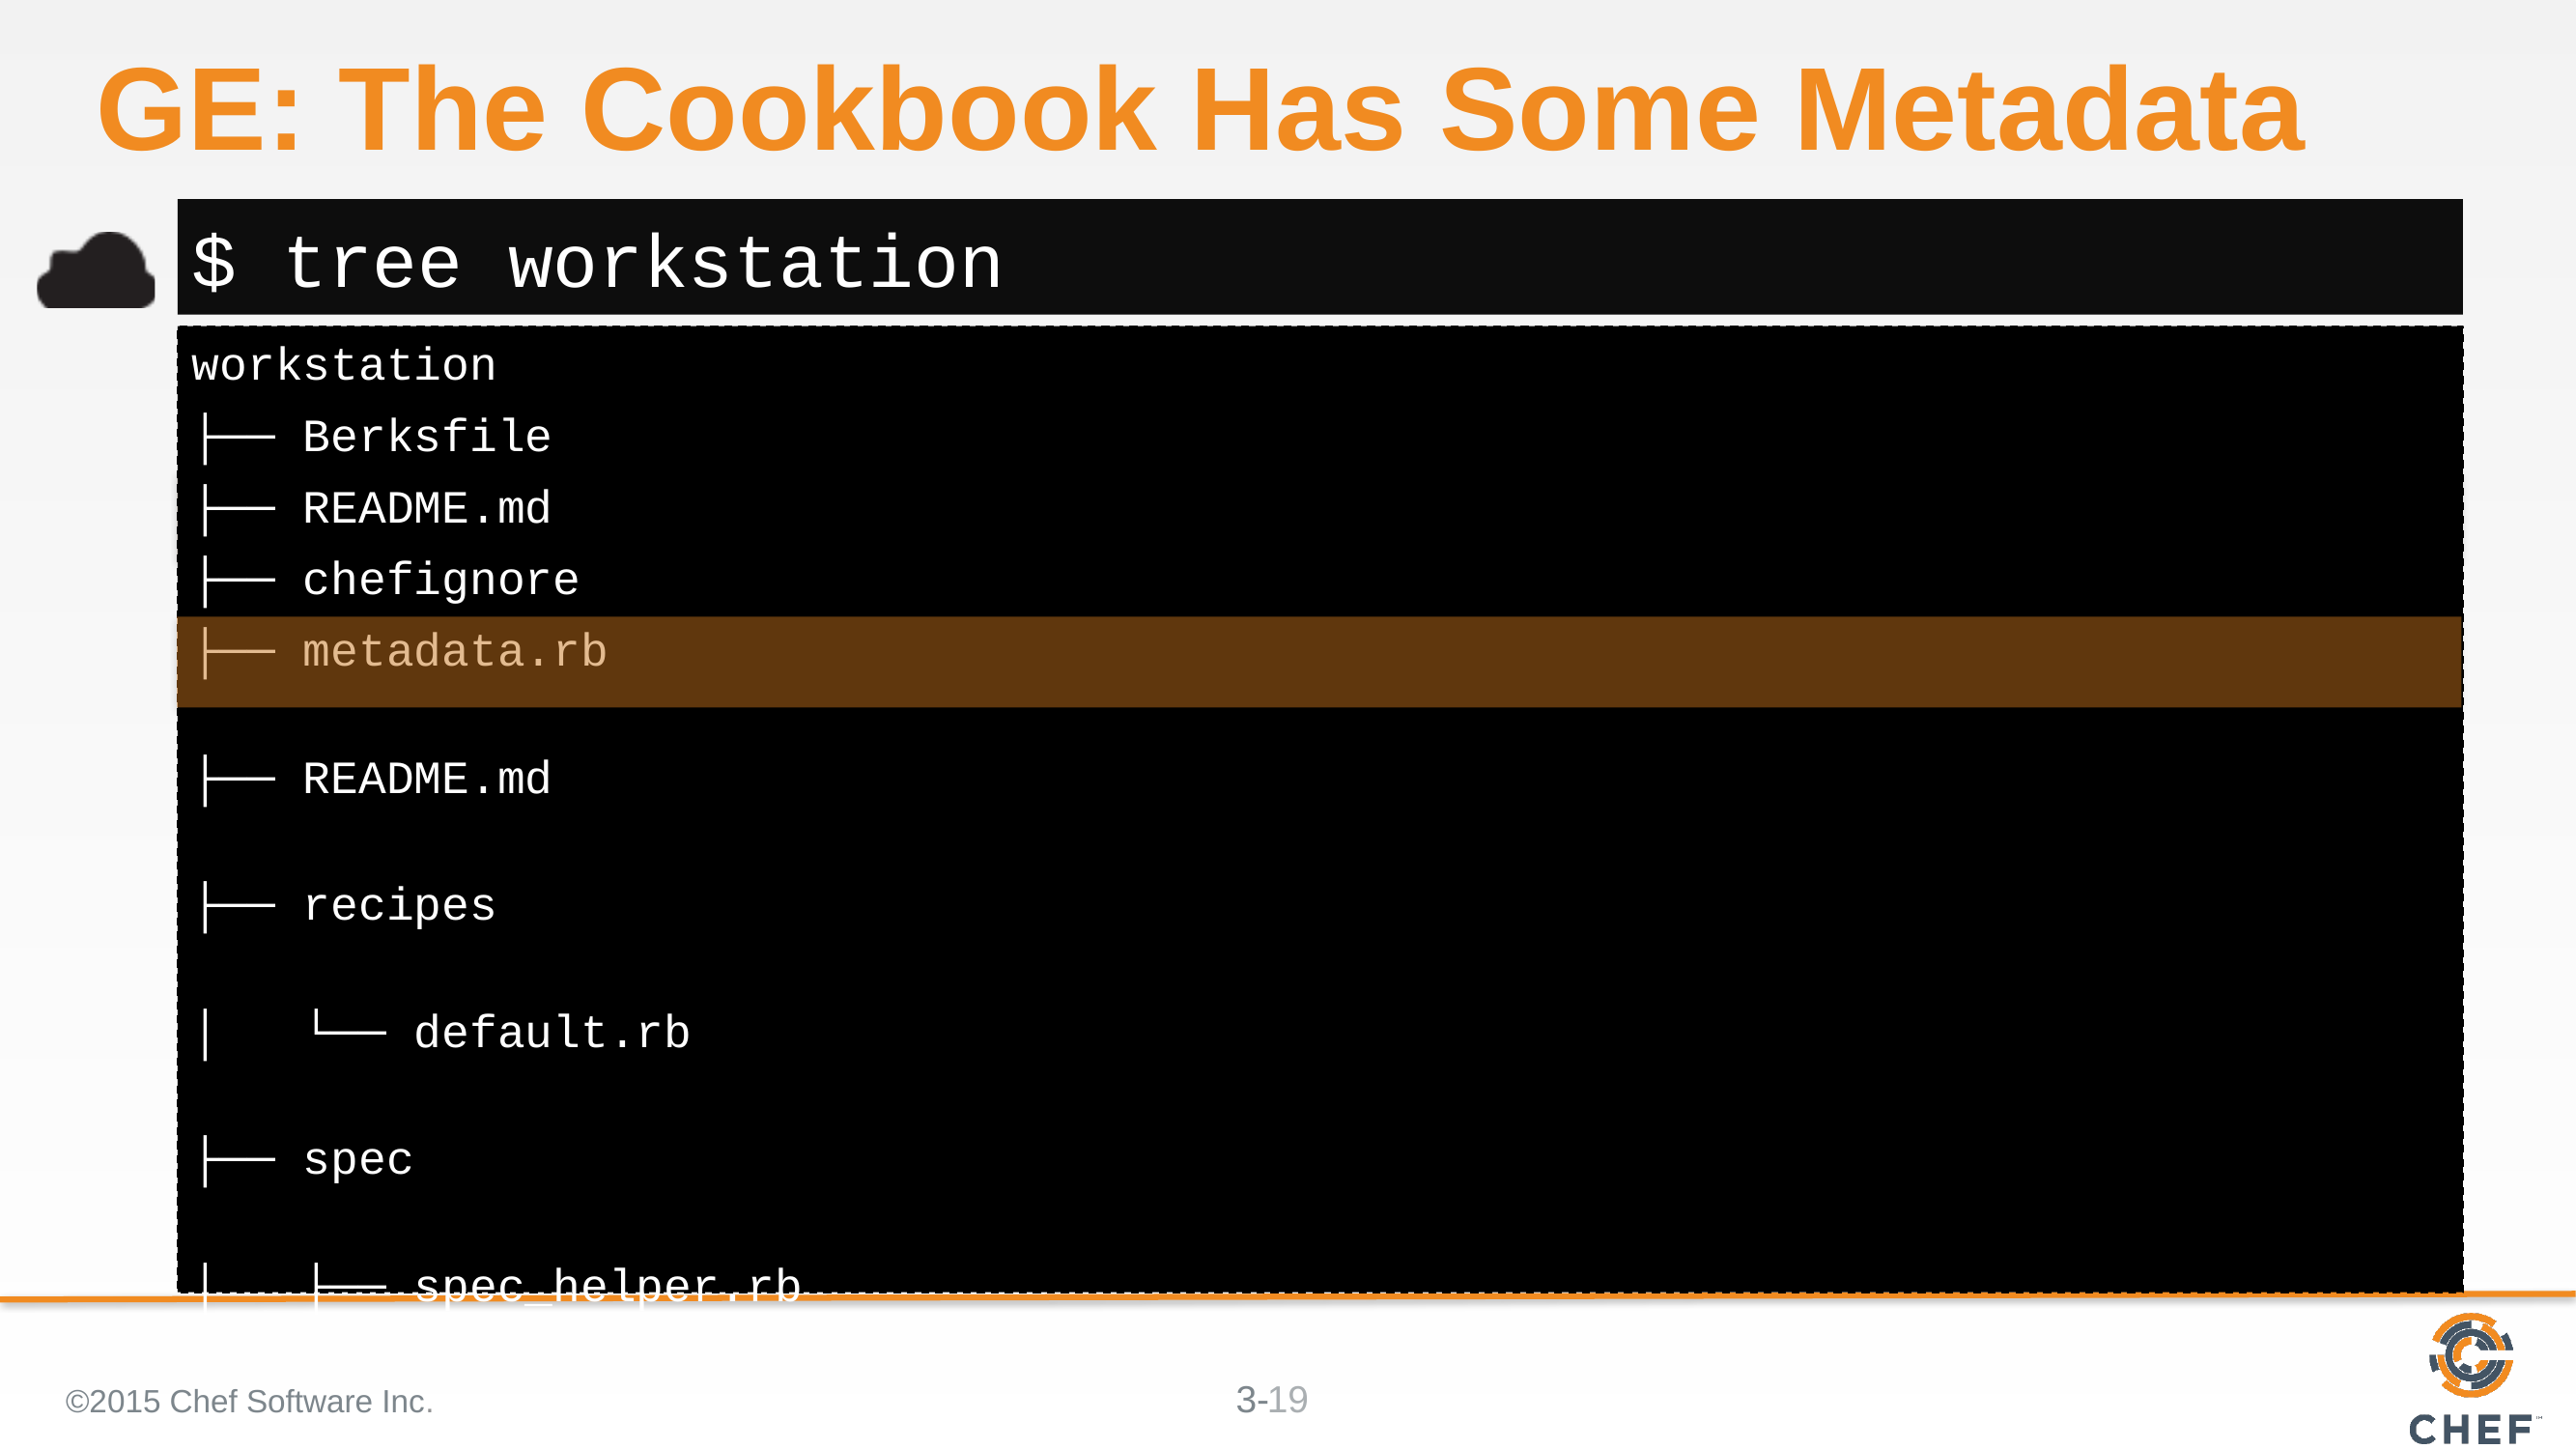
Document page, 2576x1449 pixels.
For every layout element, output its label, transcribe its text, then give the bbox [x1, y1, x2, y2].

slide_number 19 [998, 1359, 1578, 1437]
title GE: The Cookbook Has Some Metadata [96, 48, 2463, 180]
picture [2399, 1297, 2550, 1449]
list $ tree workstation [177, 199, 2463, 315]
text_box [176, 616, 2462, 708]
list workstation ├── Berksfile ├── README.md ├── chefignore ├── metadata.rb ├── README.md ├── recipes │ └── default.rb ├── spec │ ├── spec_helper.rb │ └── unit │ └── recipes 10 directories, 9 files [177, 326, 2464, 617]
list workstation ├── Berksfile ├── README.md ├── chefignore ├── metadata.rb ├── README.md ├── recipes │ └── default.rb ├── spec │ ├── spec_helper.rb │ └── unit │ └── recipes 10 directories, 9 files [177, 717, 2464, 1293]
footer ©2015 Chef Software Inc. [51, 1359, 952, 1440]
